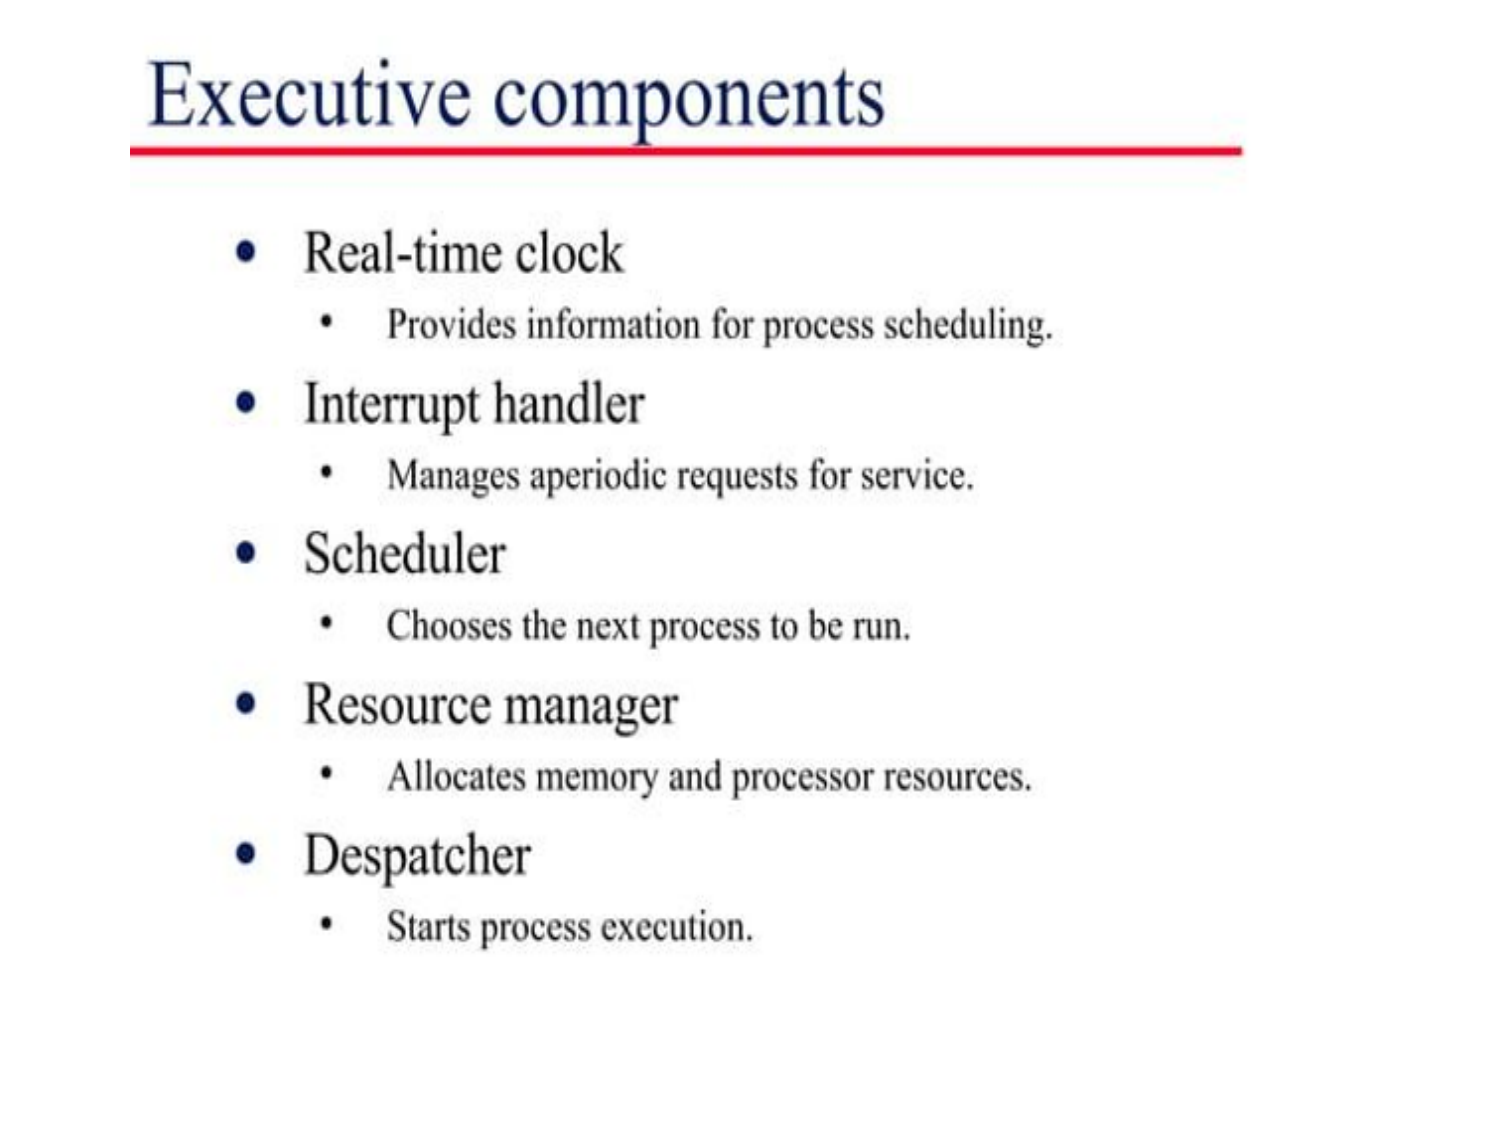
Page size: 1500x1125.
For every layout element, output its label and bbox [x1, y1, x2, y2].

picture [130, 35, 1254, 968]
